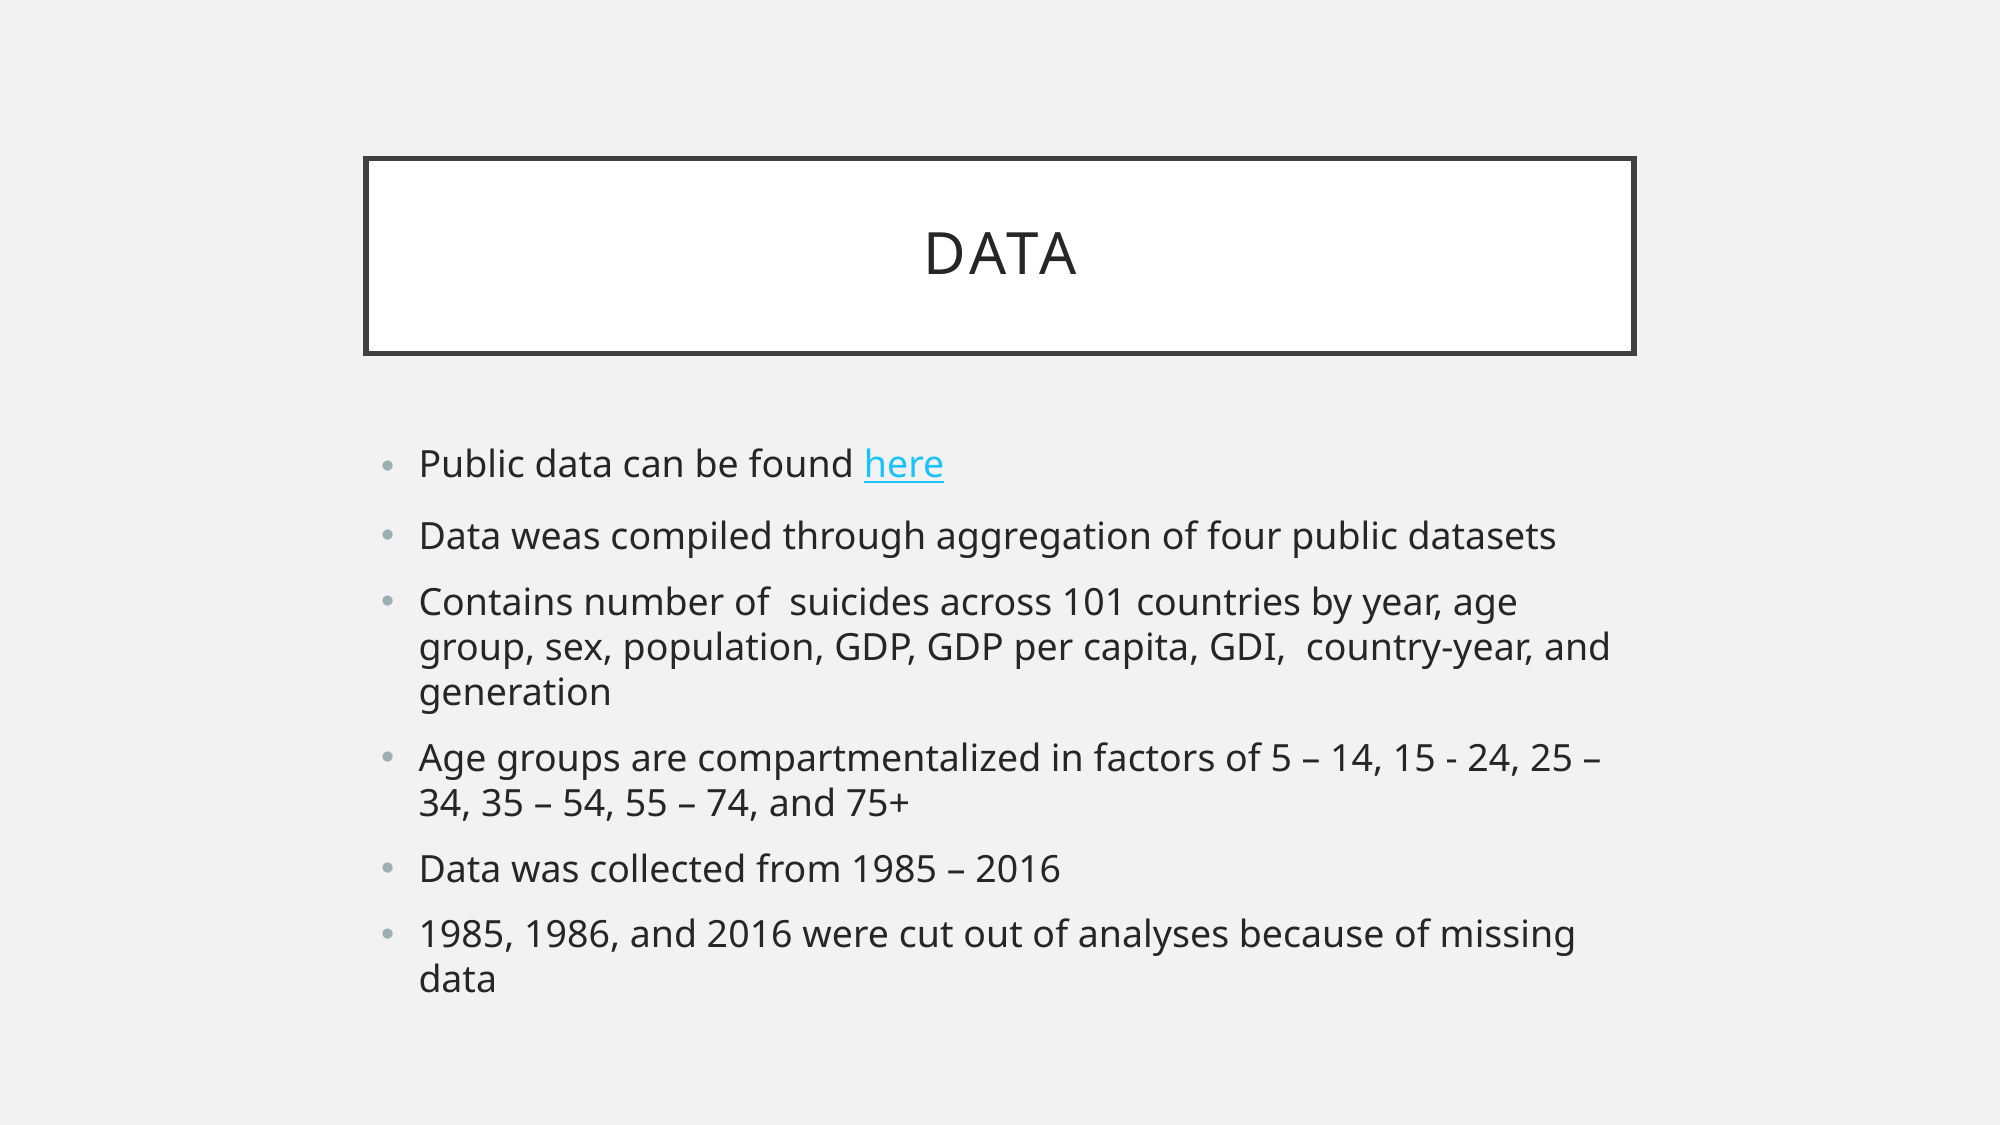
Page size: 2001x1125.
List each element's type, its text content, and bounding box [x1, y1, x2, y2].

title Data [363, 156, 1637, 356]
list Public data can be found here Data weas compiled through aggregation of four public datasets Contains number of suicides across 101 countries by year, age group, sex, population, GDP, GDP per capita, GDI, country-year, and generation Age groups are compartmentalized in factors of 5 – 14, 15 - 24, 25 – 34, 35 – 54, 55 – 74, and 75+ Data was collected from 1985 – 2016 1985, 1986, and 2016 were cut out of analyses because of missing data [366, 432, 1634, 942]
